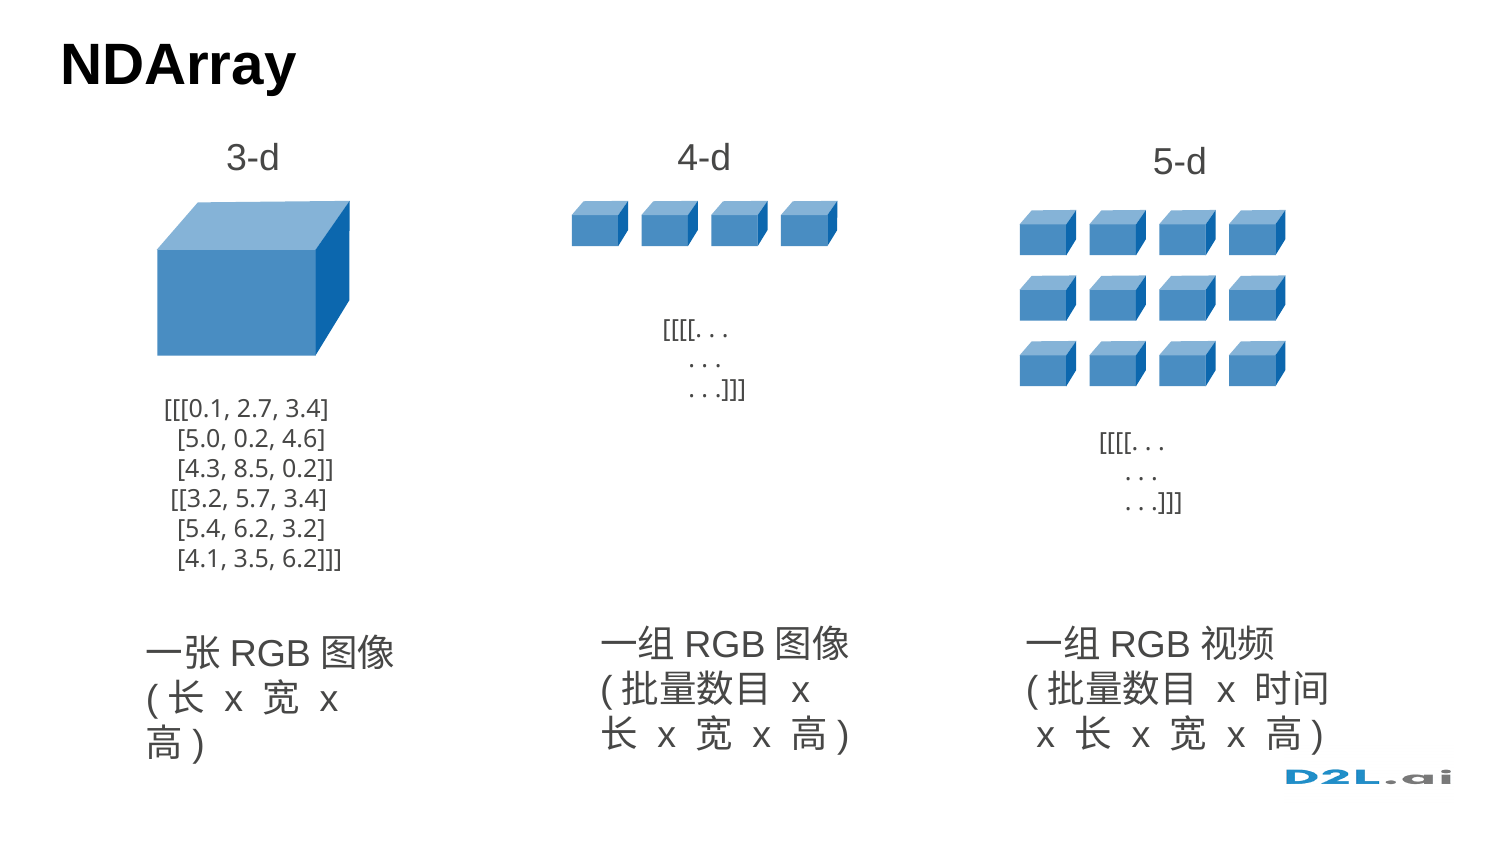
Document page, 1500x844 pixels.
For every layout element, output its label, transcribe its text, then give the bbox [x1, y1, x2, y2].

text_box 一组RGB图像 (批量数目 x 长 x 宽 x 高) [592, 613, 859, 763]
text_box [1019, 209, 1286, 387]
title NDArray [52, 18, 1400, 109]
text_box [571, 200, 838, 247]
text_box 4-d [669, 125, 740, 186]
text_box [[[[. . . . . . . . .]]] [654, 304, 755, 440]
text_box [156, 200, 351, 356]
text_box [[[0.1, 2.7, 3.4] [5.0, 0.2, 4.6] [4.3, 8.5, 0.2]] [[3.2, 5.7, 3.4] [5.4, 6.2, 3.2] [4.1, 3.5, 6.2]]] [156, 384, 350, 580]
text_box 一张RGB图像 (长 x 宽 x 高) [138, 621, 405, 771]
picture [1284, 745, 1454, 806]
text_box 一组RGB视频 (批量数目 x 时间 x 长 x 宽 x 高) [1018, 613, 1392, 763]
text_box 5-d [1145, 130, 1215, 190]
text_box 3-d [218, 125, 288, 186]
text_box [[[[. . . . . . . . .]]] [1091, 418, 1191, 553]
